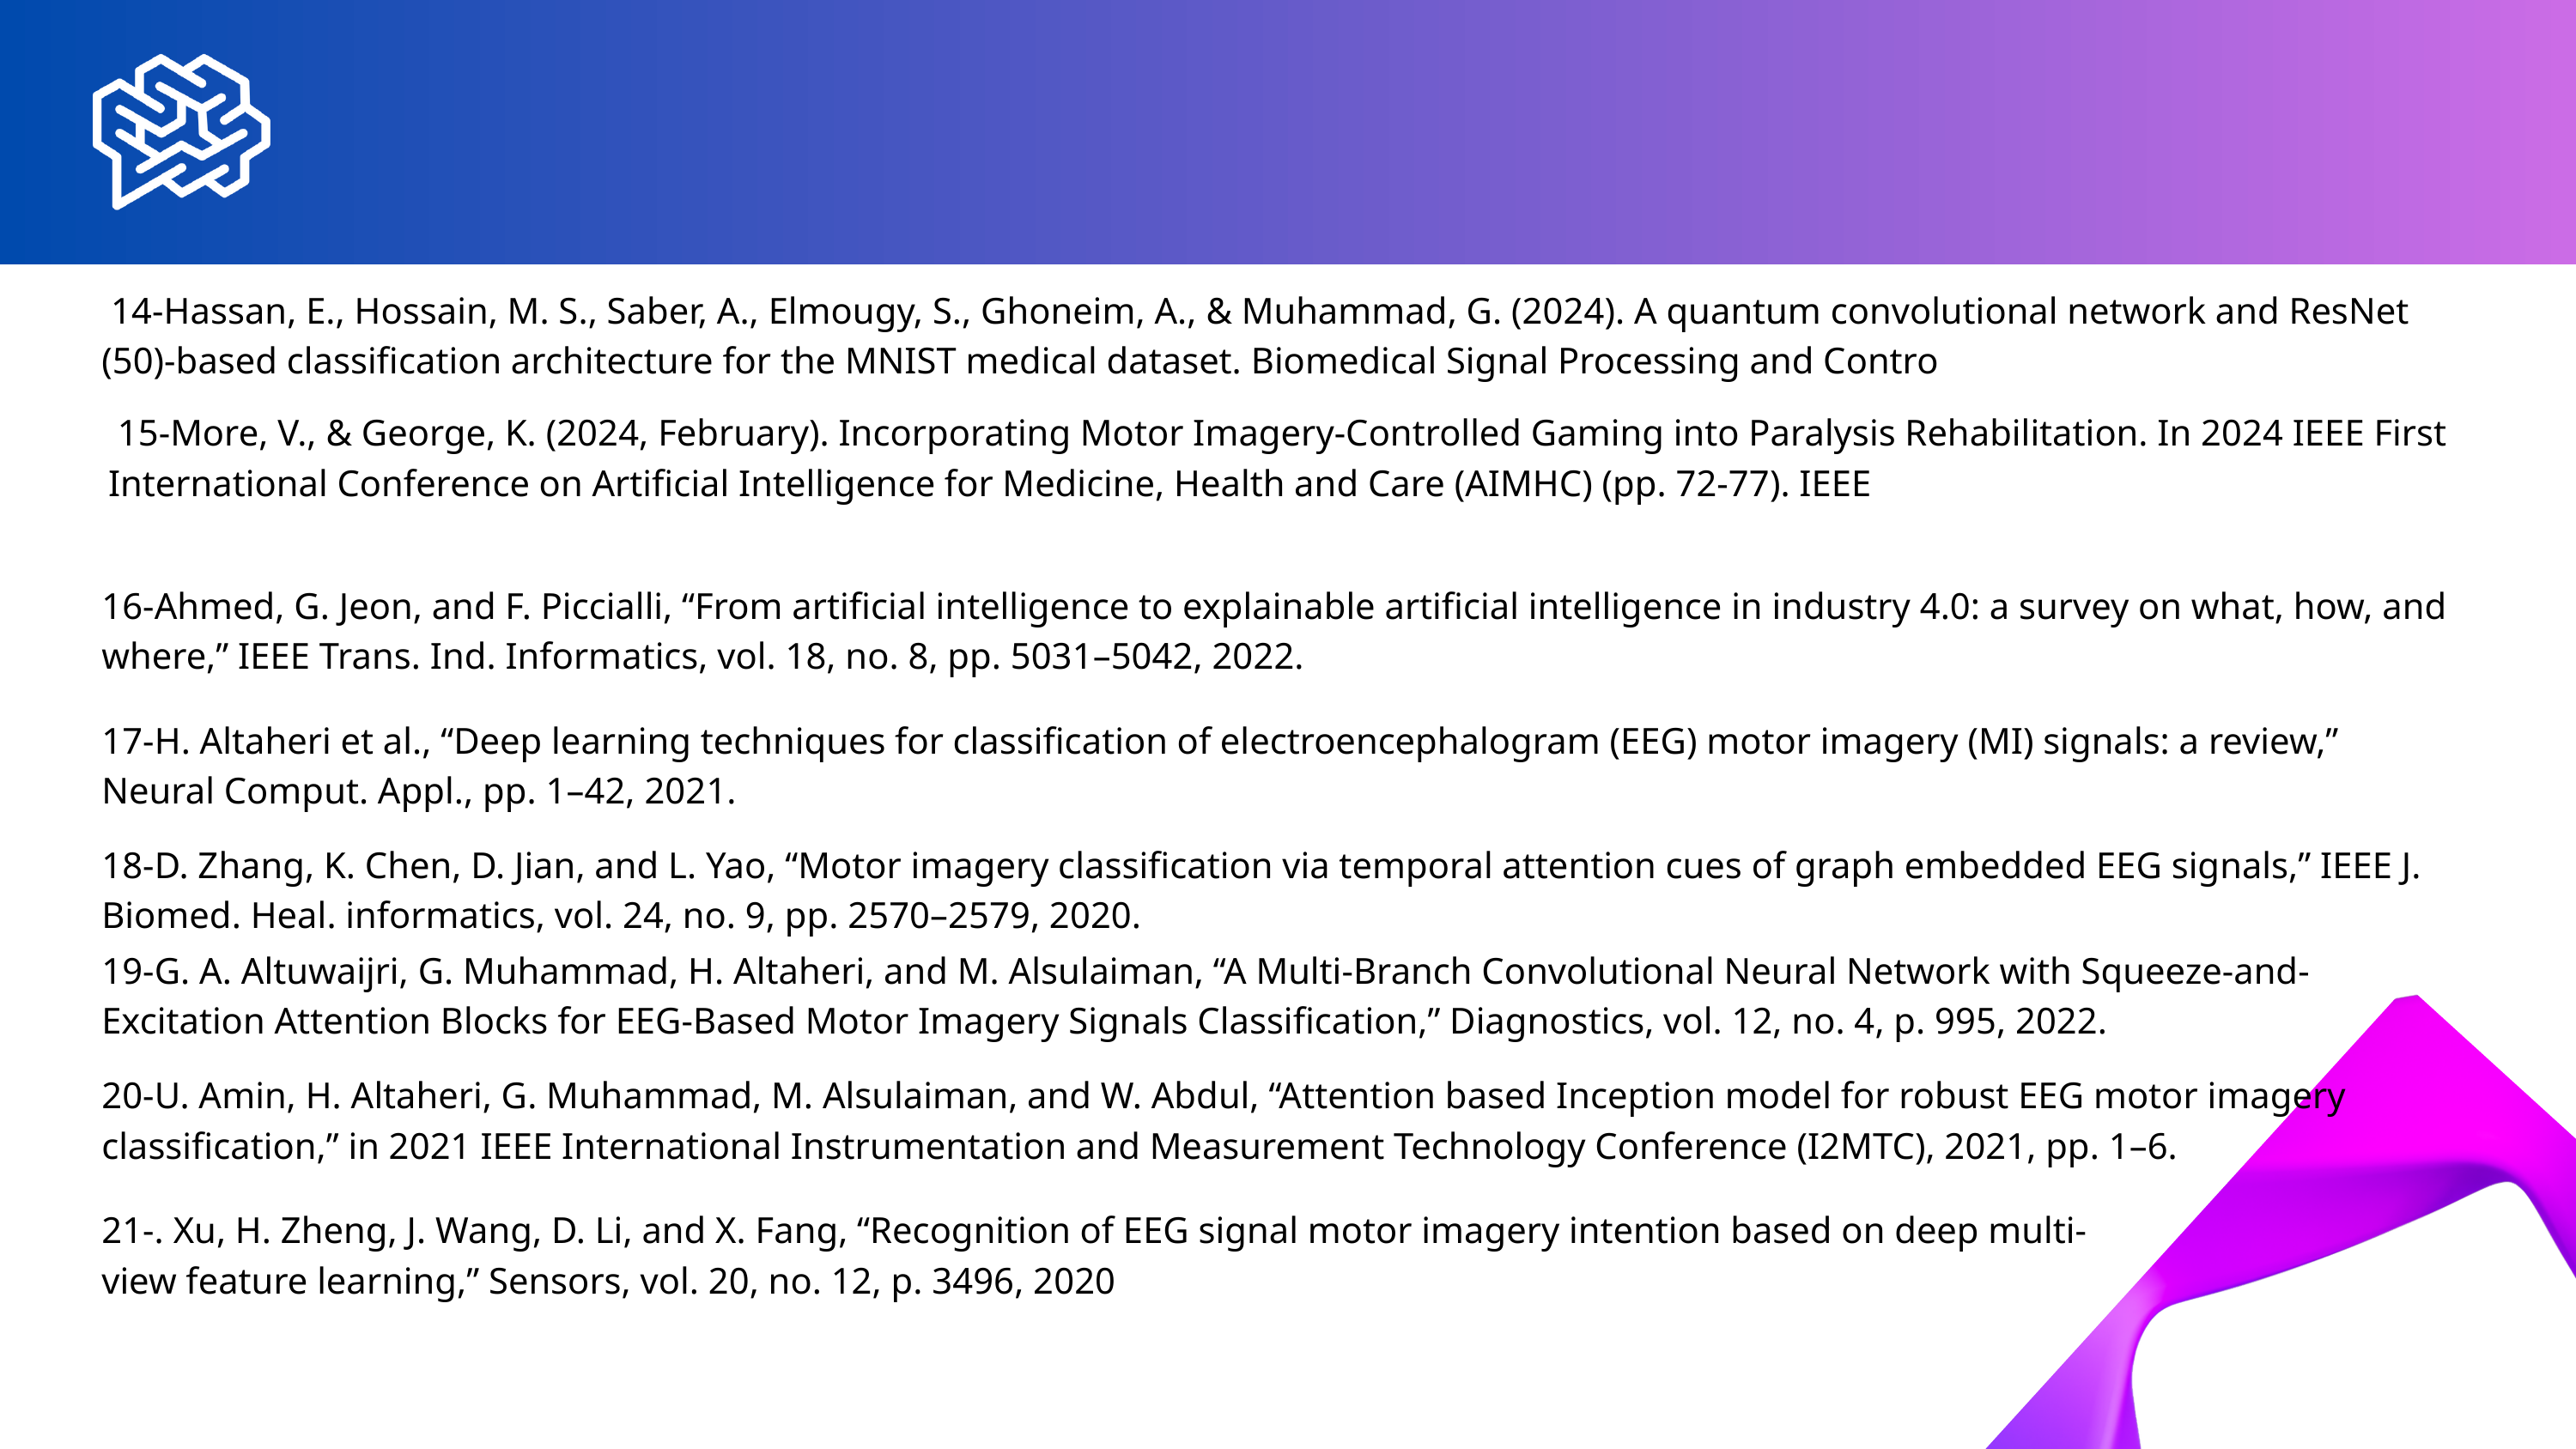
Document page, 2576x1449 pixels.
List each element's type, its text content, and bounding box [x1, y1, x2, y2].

text_box 18-D. Zhang, K. Chen, D. Jian, and L. Yao, “Motor imagery classification via temporal attention cues of graph embedded EEG signals,” IEEE J. Biomed. Heal. informatics, vol. 24, no. 9, pp. 2570–2579, 2020. [101, 835, 2461, 941]
text_box 21-. Xu, H. Zheng, J. Wang, D. Li, and X. Fang, “Recognition of EEG signal motor imagery intention based on deep multi-view feature learning,” Sensors, vol. 20, no. 12, p. 3496, 2020 [101, 1200, 2117, 1301]
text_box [0, 0, 2576, 264]
text_box 15-More, V., & George, K. (2024, February). Incorporating Motor Imagery-Controlled Gaming into Paralysis Rehabilitation. In 2024 IEEE First International Conference on Artificial Intelligence for Medicine, Health and Care (AIMHC) (pp. 72-77). IEEE [108, 403, 2468, 555]
text_box 19-G. A. Altuwaijri, G. Muhammad, H. Altaheri, and M. Alsulaiman, “A Multi-Branch Convolutional Neural Network with Squeeze-and-Excitation Attention Blocks for EEG-Based Motor Imagery Signals Classification,” Diagnostics, vol. 12, no. 4, p. 995, 2022. [101, 941, 2461, 1065]
text_box [1985, 1034, 2576, 1449]
text_box 20-U. Amin, H. Altaheri, G. Muhammad, M. Alsulaiman, and W. Abdul, “Attention based Inception model for robust EEG motor imagery classification,” in 2021 IEEE International Instrumentation and Measurement Technology Conference (I2MTC), 2021, pp. 1–6. [101, 1065, 2461, 1216]
text_box 14-Hassan, E., Hossain, M. S., Saber, A., Elmougy, S., Ghoneim, A., & Muhammad, G. (2024). A quantum convolutional network and ResNet (50)-based classification architecture for the MNIST medical dataset. Biomedical Signal Processing and Contro [101, 281, 2461, 381]
text_box 17-H. Altaheri et al., “Deep learning techniques for classification of electroencephalogram (EEG) motor imagery (MI) signals: a review,” Neural Comput. Appl., pp. 1–42, 2021. [101, 711, 2461, 835]
text_box 16-Ahmed, G. Jeon, and F. Piccialli, “From artificial intelligence to explainable artificial intelligence in industry 4.0: a survey on what, how, and where,” IEEE Trans. Ind. Informatics, vol. 18, no. 8, pp. 5031–5042, 2022. [101, 576, 2461, 711]
